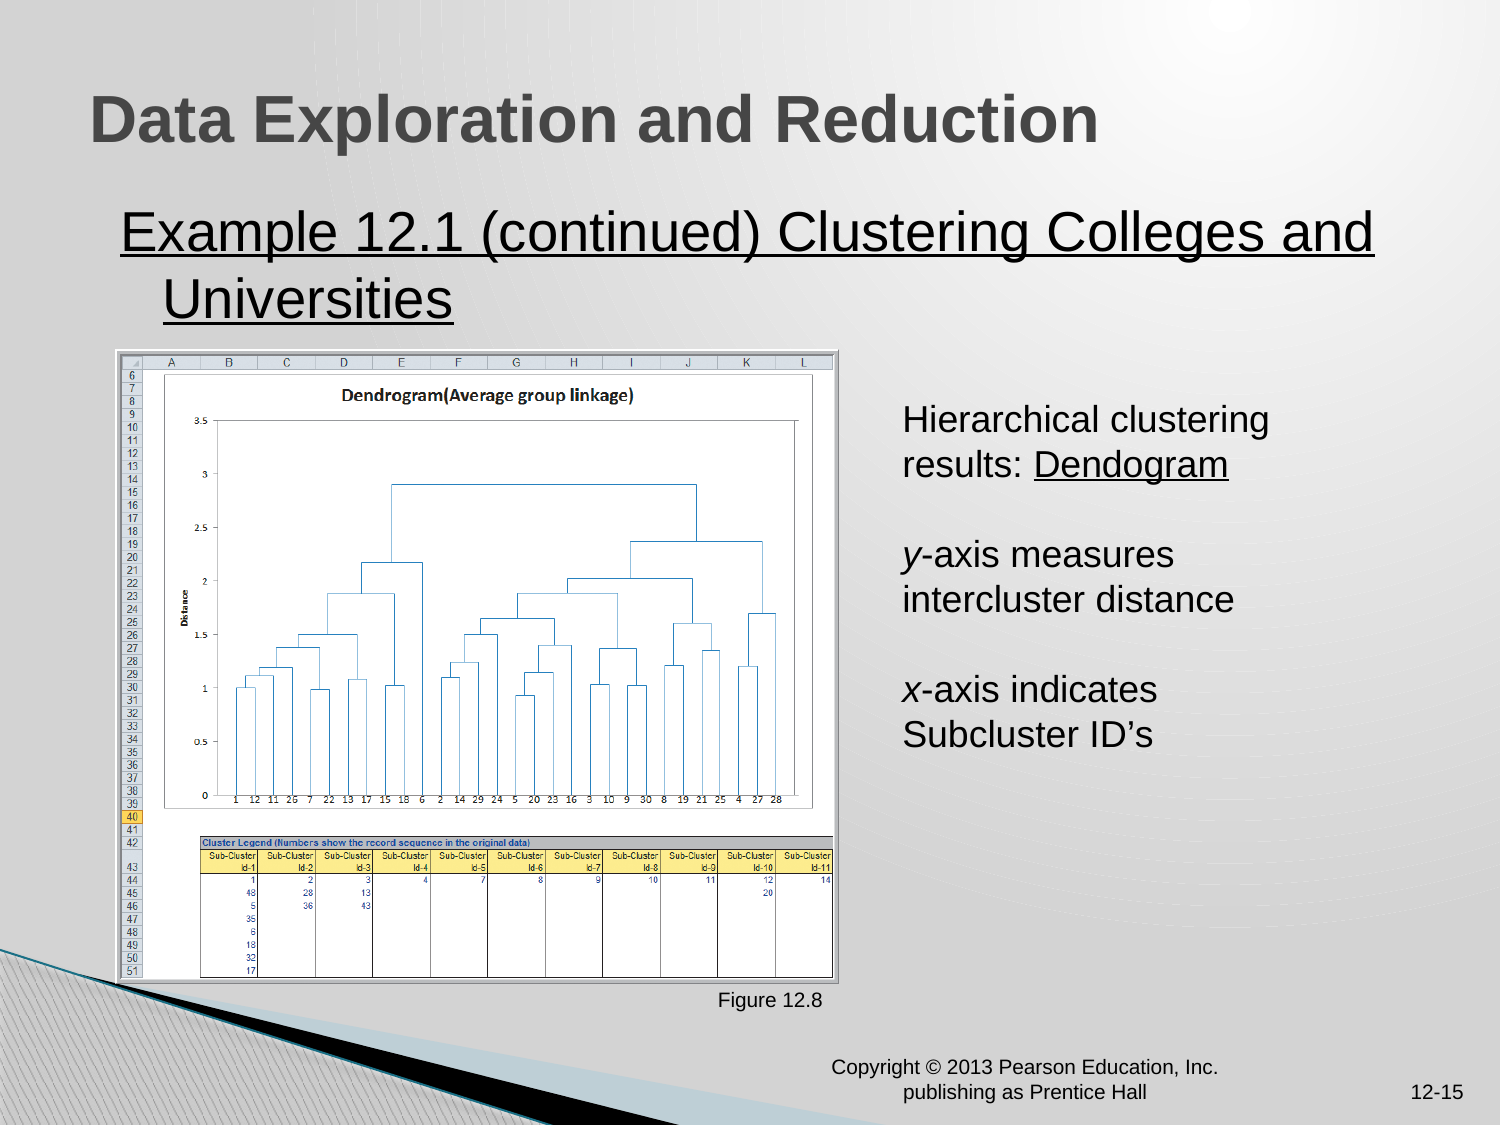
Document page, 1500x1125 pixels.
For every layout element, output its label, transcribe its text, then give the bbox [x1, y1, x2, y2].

title Data Exploration and Reduction [75, 45, 1425, 188]
footer Copyright © 2013 Pearson Education, Inc. publishing as Prentice Hall [812, 1051, 1238, 1112]
slide_number 12-15 [1362, 1051, 1479, 1112]
text_box Hierarchical clustering results: Dendogram y-axis measures intercluster distance x-axis indicates Subcluster ID’s [887, 387, 1288, 853]
list Example 12.1 (continued) Clustering Colleges and Universities [87, 187, 1438, 931]
picture [114, 349, 839, 984]
text_box Figure 12.8 [703, 995, 838, 1020]
